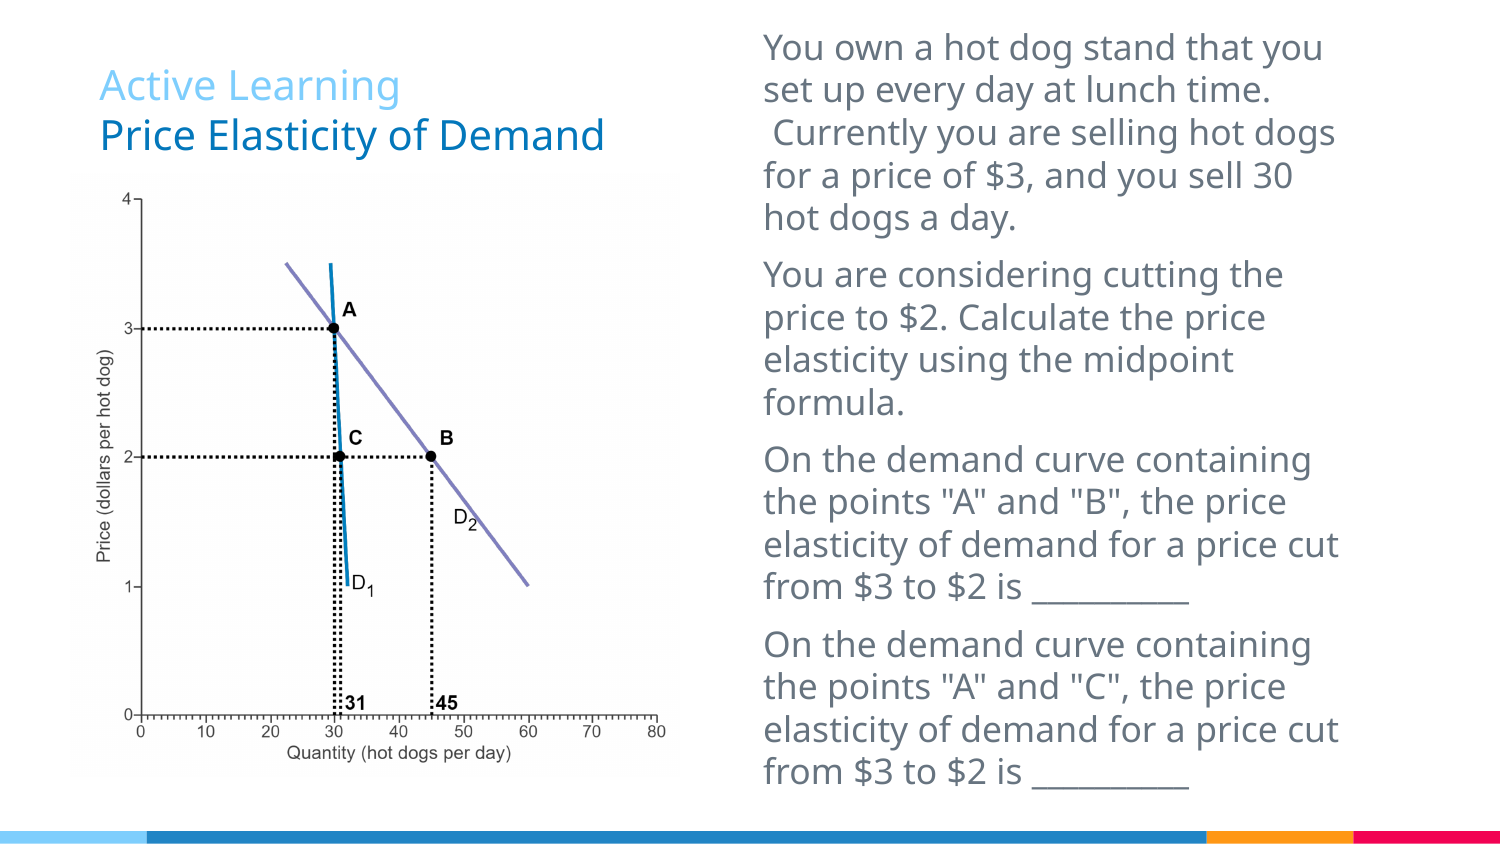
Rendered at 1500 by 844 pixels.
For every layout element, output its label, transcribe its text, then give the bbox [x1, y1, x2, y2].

picture [69, 173, 680, 777]
title Active Learning Price Elasticity of Demand [84, 42, 748, 174]
text_box You own a hot dog stand that you set up every day at lunch time.​ Currently you are selling hot dogs for a price of​ $3, and you sell 30 hot dogs a day. You are considering cutting the price to​ $2. Calculate the price elasticity using the midpoint formula. On the demand curve containing the points​ "A" and​ "B", the price elasticity of demand for a price cut from​ $3 to​ $2 is __________ On the demand curve containing the points​ "A" and​ "C", the price elasticity of demand for a price cut from​ $3 to​ $2 is __________ [748, 17, 1362, 799]
